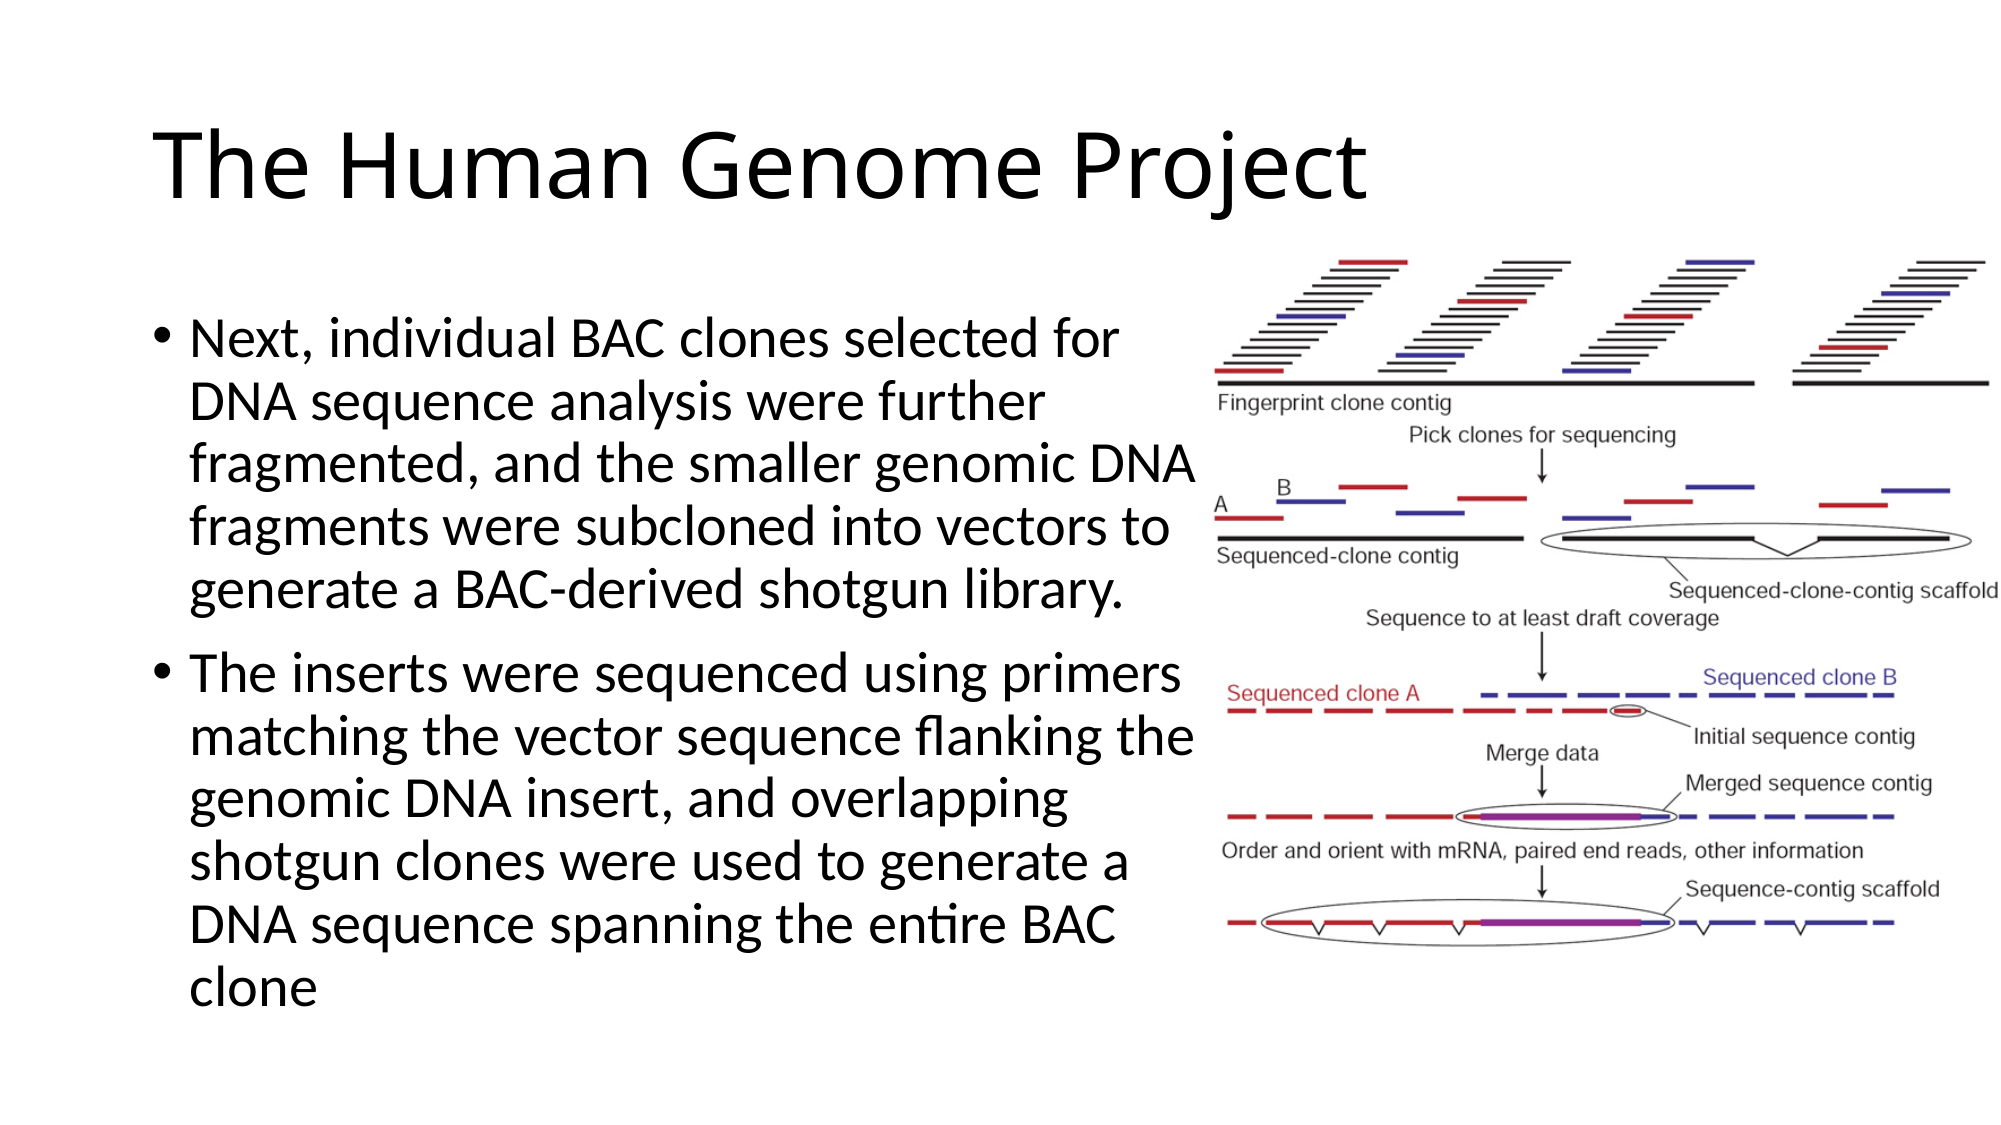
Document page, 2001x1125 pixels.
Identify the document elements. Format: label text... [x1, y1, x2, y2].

title The Human Genome Project [137, 59, 1863, 278]
picture [1208, 256, 2000, 950]
list Next, individual BAC clones selected for DNA sequence analysis were further fragmented, and the smaller genomic DNA fragments were subcloned into vectors to generate a BAC-derived shotgun library. The inserts were sequenced using primers matching the vector sequence flanking the genomic DNA insert, and overlapping shotgun clones were used to generate a DNA sequence spanning the entire BAC clone [137, 299, 1234, 1104]
